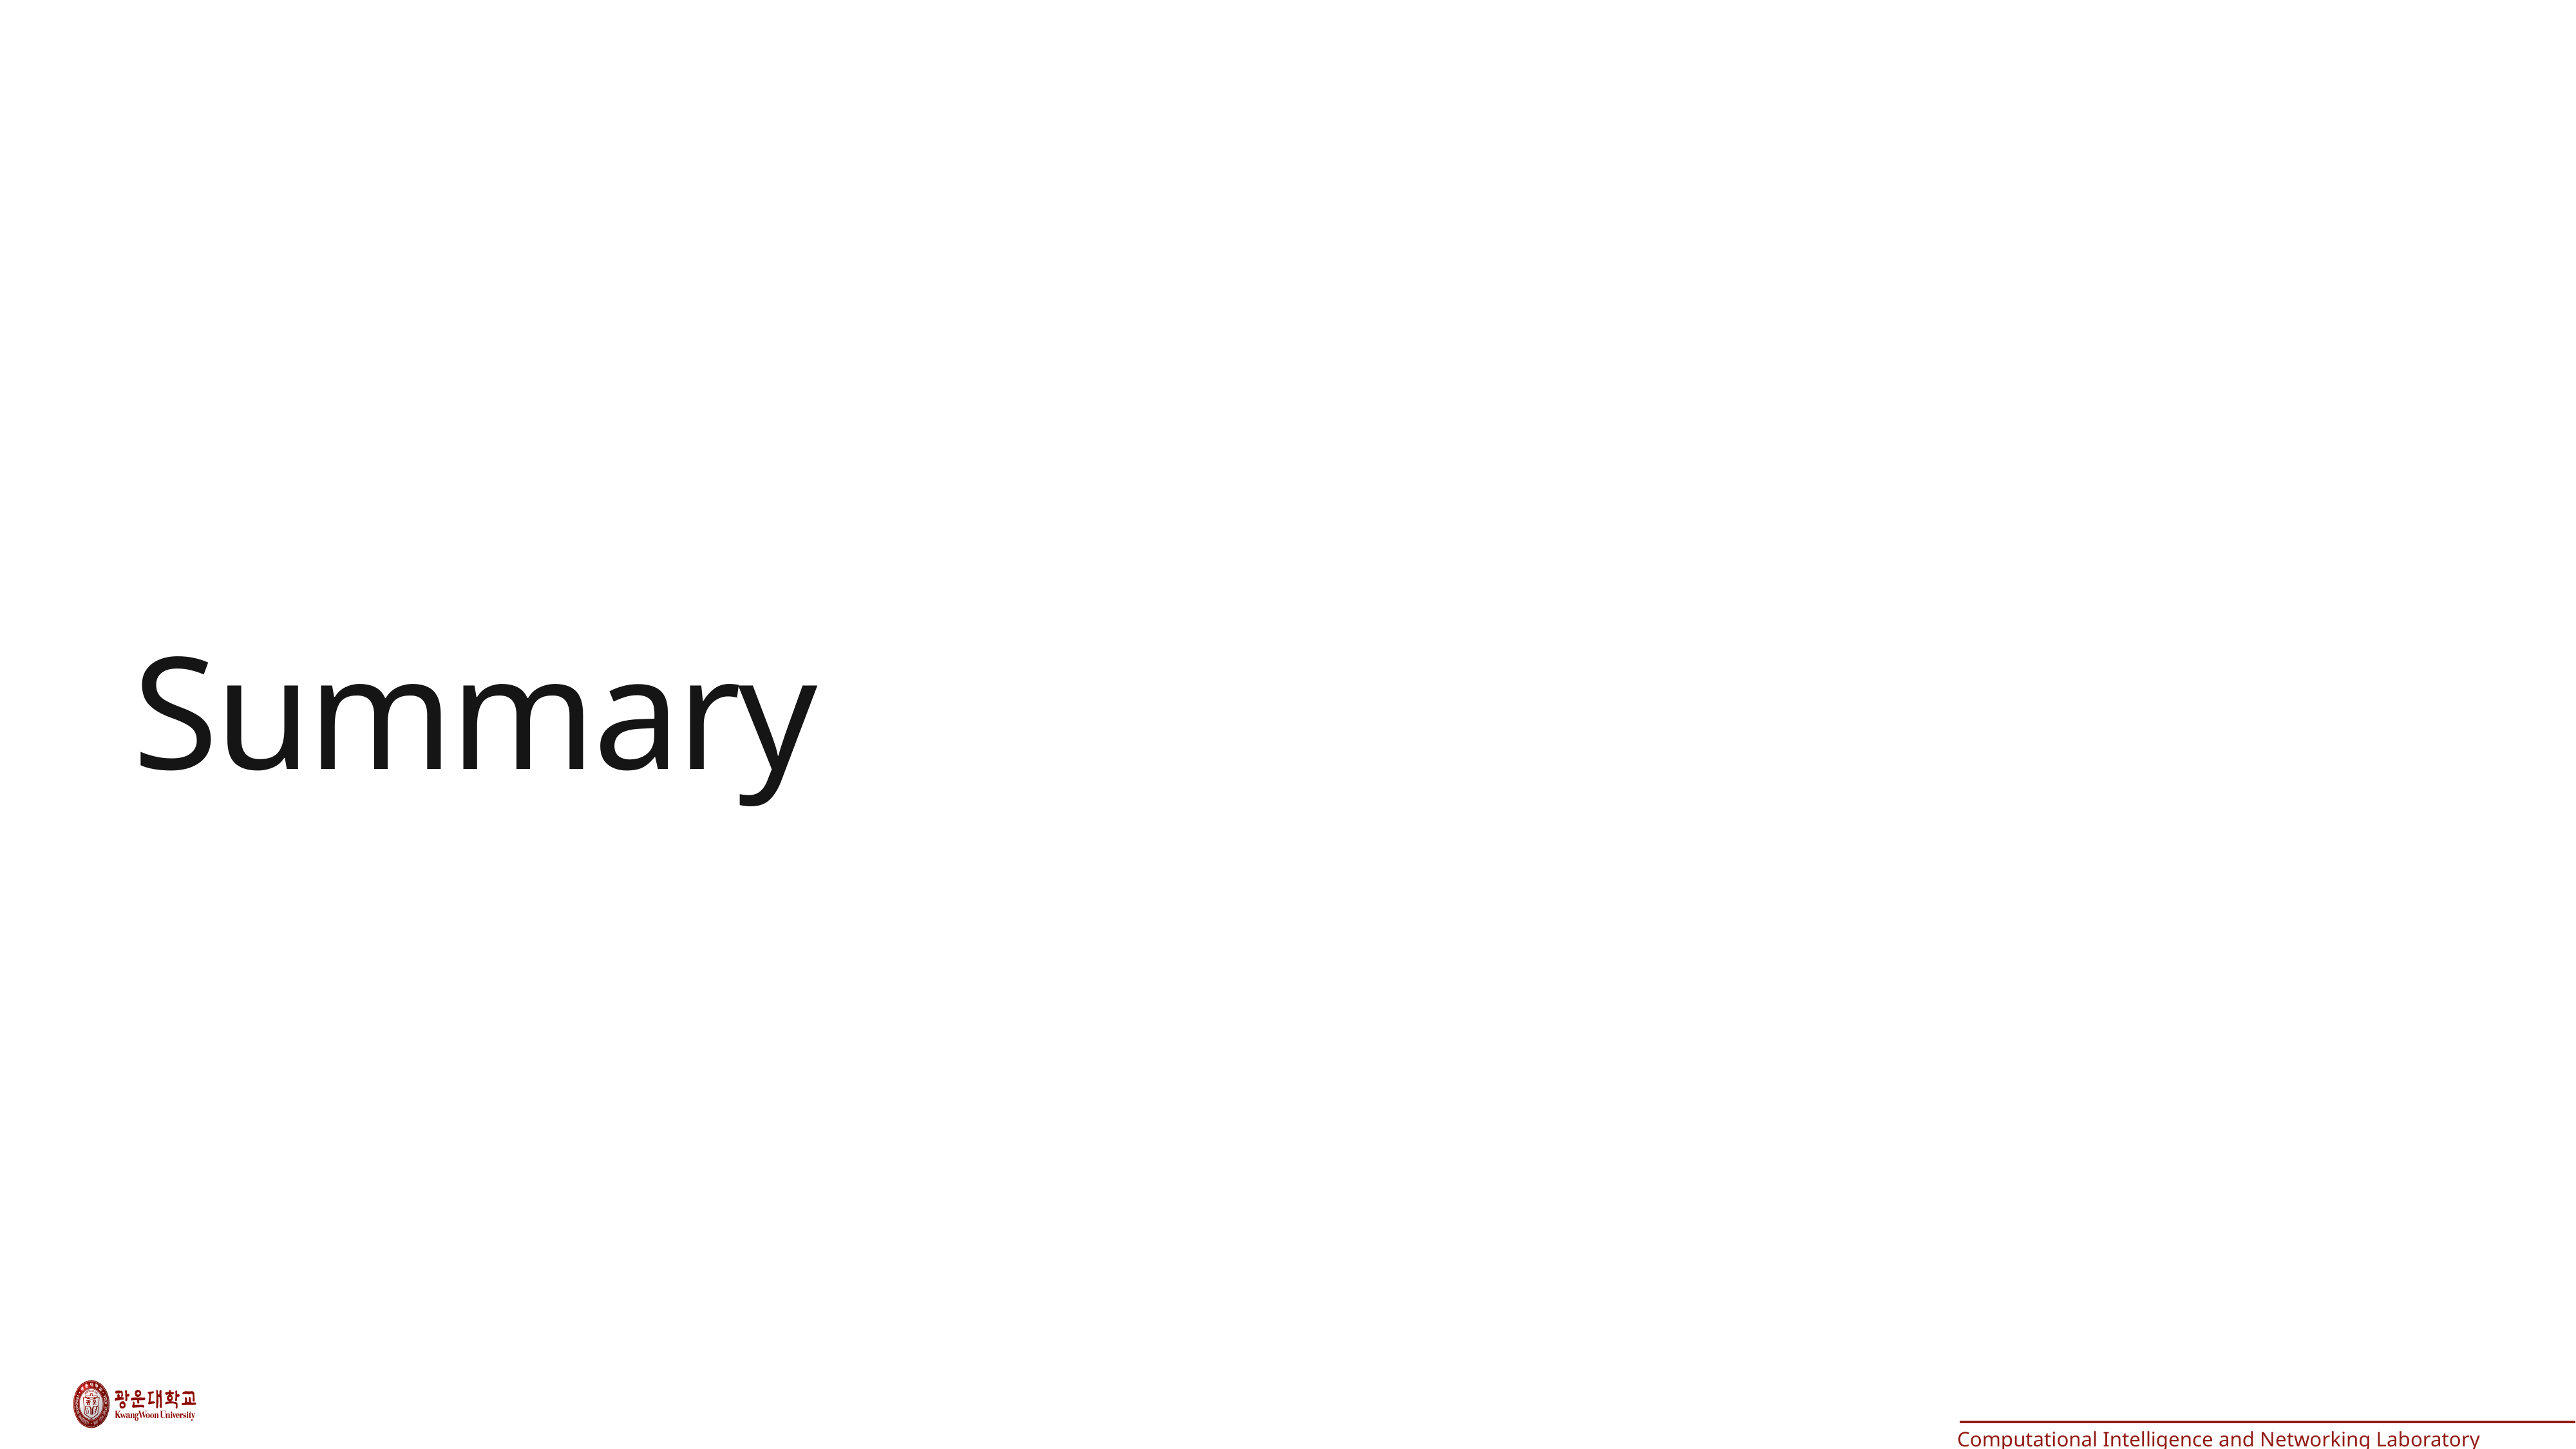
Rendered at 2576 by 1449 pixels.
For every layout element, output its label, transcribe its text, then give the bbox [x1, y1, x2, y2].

title Summary [127, 478, 2449, 971]
picture [0, 1363, 269, 1445]
